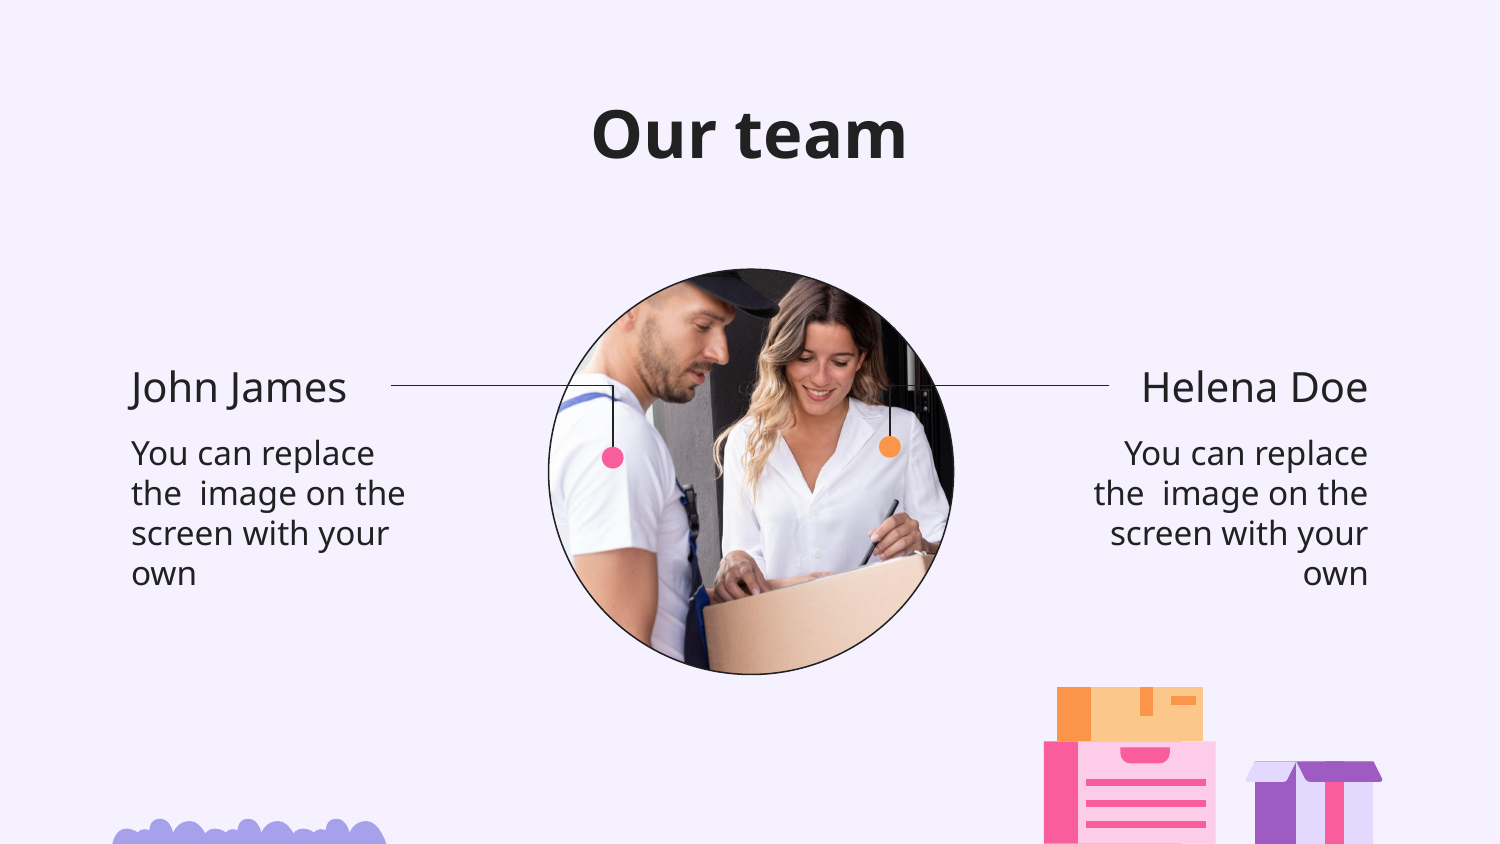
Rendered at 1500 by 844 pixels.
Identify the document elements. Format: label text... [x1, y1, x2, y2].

picture [548, 268, 954, 675]
subtitle You can replace the image on the screen with your own [116, 417, 439, 567]
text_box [1244, 761, 1384, 844]
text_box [1043, 741, 1216, 844]
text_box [889, 385, 1110, 437]
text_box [390, 385, 613, 448]
title Helena Doe [1109, 353, 1384, 417]
subtitle You can replace the image on the screen with your own [1061, 417, 1384, 567]
title Our team [116, 87, 1383, 177]
title John James [116, 353, 391, 417]
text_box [1056, 686, 1203, 742]
